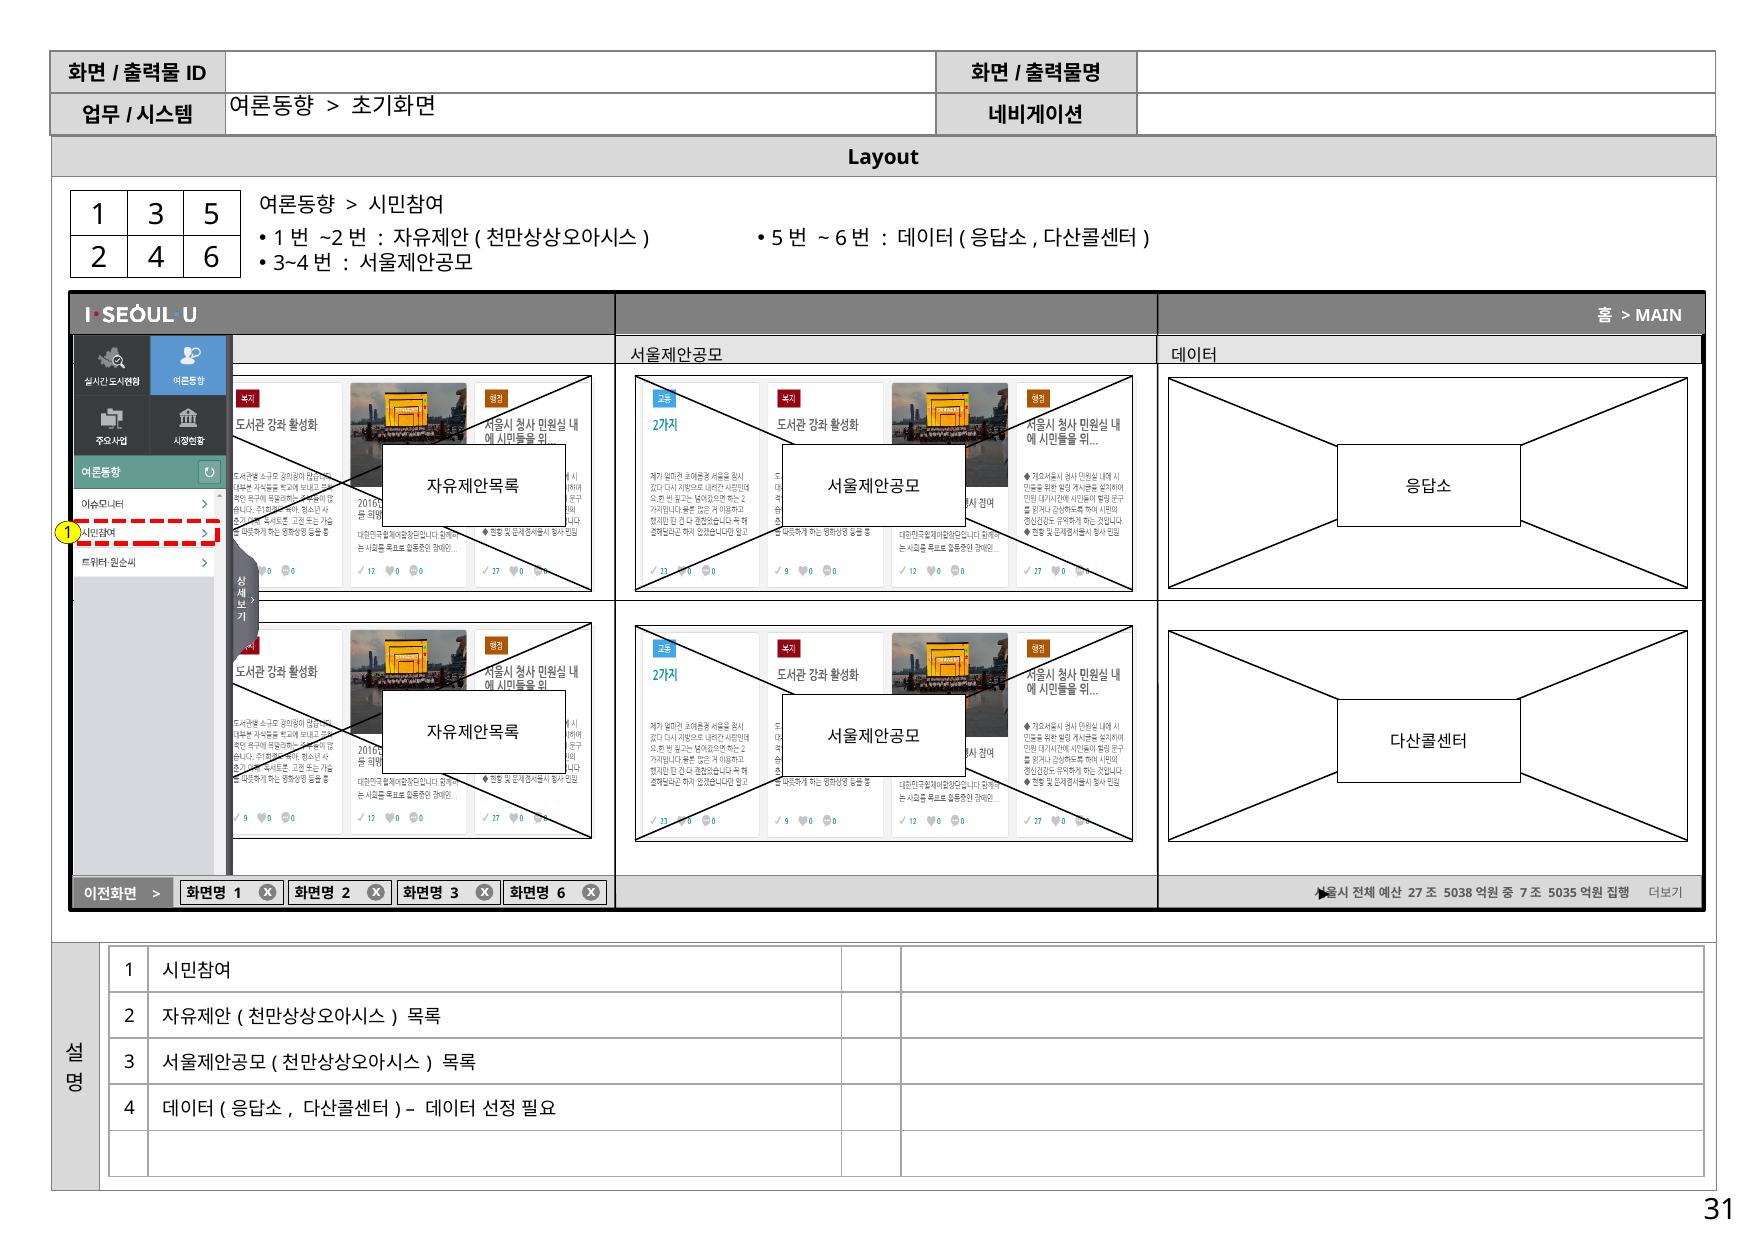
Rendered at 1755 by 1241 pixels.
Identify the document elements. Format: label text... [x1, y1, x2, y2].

table_cell [842, 1085, 900, 1130]
text_box 4 [126, 233, 181, 280]
table_cell [842, 993, 900, 1037]
table_cell [902, 1039, 1703, 1083]
text_box 6 [181, 233, 242, 280]
table_cell [110, 1131, 147, 1176]
text_box 1번 ~2번 : 자유제안(천만상상오아시스) 3~4번 : 서울제안공모 [244, 217, 748, 282]
table_header [842, 947, 900, 991]
text_box 5번 ~ 6번 : 데이터(응답소,다산콜센터) [742, 217, 1492, 257]
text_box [1158, 291, 1705, 600]
table_cell [149, 1131, 841, 1176]
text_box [1168, 377, 1688, 589]
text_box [616, 291, 1157, 600]
table_cell [842, 1039, 900, 1083]
text_box 2 [68, 233, 126, 280]
table_header 1 [110, 947, 147, 991]
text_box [292, 374, 595, 592]
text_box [68, 612, 611, 911]
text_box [292, 622, 595, 839]
table_cell 데이터(응답소, 다산콜센터) – 데이터 선정 필요 [149, 1085, 841, 1130]
text_box 5 [181, 188, 242, 233]
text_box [68, 291, 614, 600]
text_box 3 [126, 188, 181, 233]
table_cell [842, 1131, 900, 1176]
table_header [902, 947, 1703, 991]
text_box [619, 612, 1154, 911]
text_box 1 [68, 188, 126, 233]
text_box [1168, 629, 1688, 842]
text_box 여론동향 > 시민참여 [244, 183, 1704, 224]
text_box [634, 624, 1137, 842]
table_cell 3 [110, 1039, 147, 1083]
table_cell 서울제안공모(천만상상오아시스) 목록 [149, 1039, 841, 1083]
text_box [54, 301, 288, 875]
table_cell [902, 993, 1703, 1037]
table_cell 4 [110, 1085, 147, 1130]
table_cell [902, 1085, 1703, 1130]
table_cell 2 [110, 993, 147, 1037]
table_cell [902, 1131, 1703, 1176]
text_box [634, 374, 1137, 592]
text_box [1161, 612, 1705, 911]
table_header 시민참여 [149, 947, 841, 991]
table_cell 자유제안(천만상상오아시스) 목록 [149, 993, 841, 1037]
text_box 여론동향 > 초기화면 [214, 84, 452, 127]
